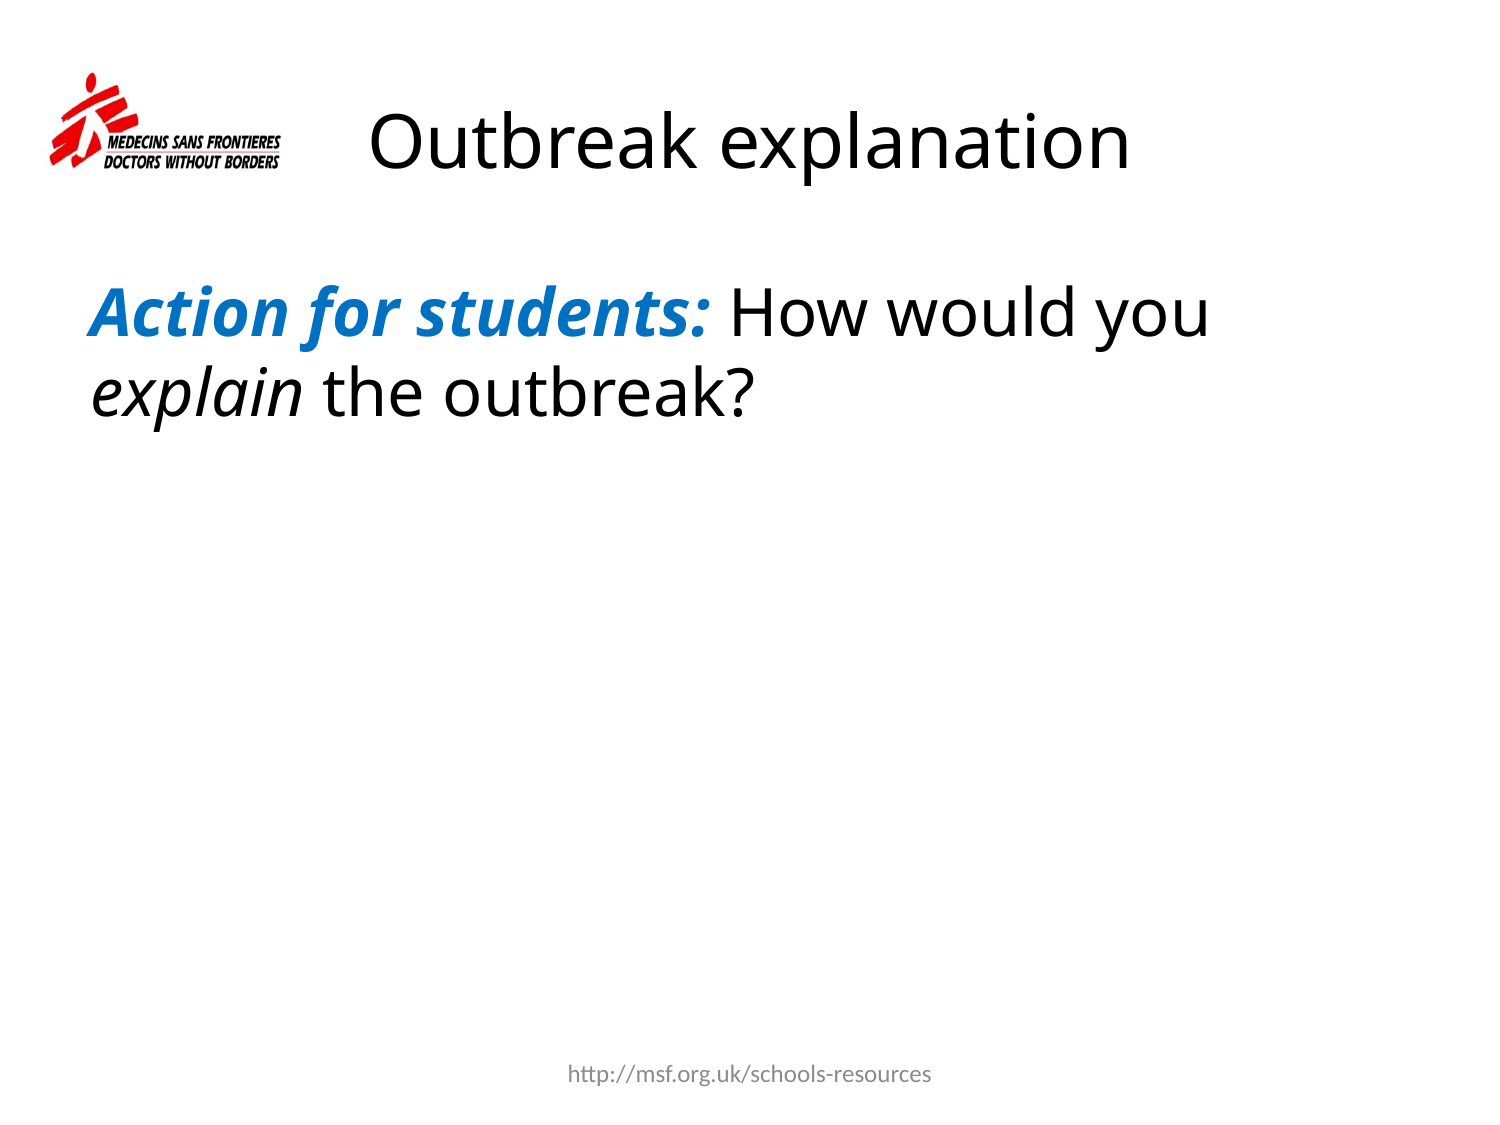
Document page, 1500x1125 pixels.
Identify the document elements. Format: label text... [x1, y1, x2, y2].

footer http://msf.org.uk/schools-resources [512, 1042, 988, 1103]
picture [41, 54, 277, 197]
list Action for students: How would you explain the outbreak? [74, 262, 1426, 1006]
title Outbreak explanation [277, 44, 1223, 233]
